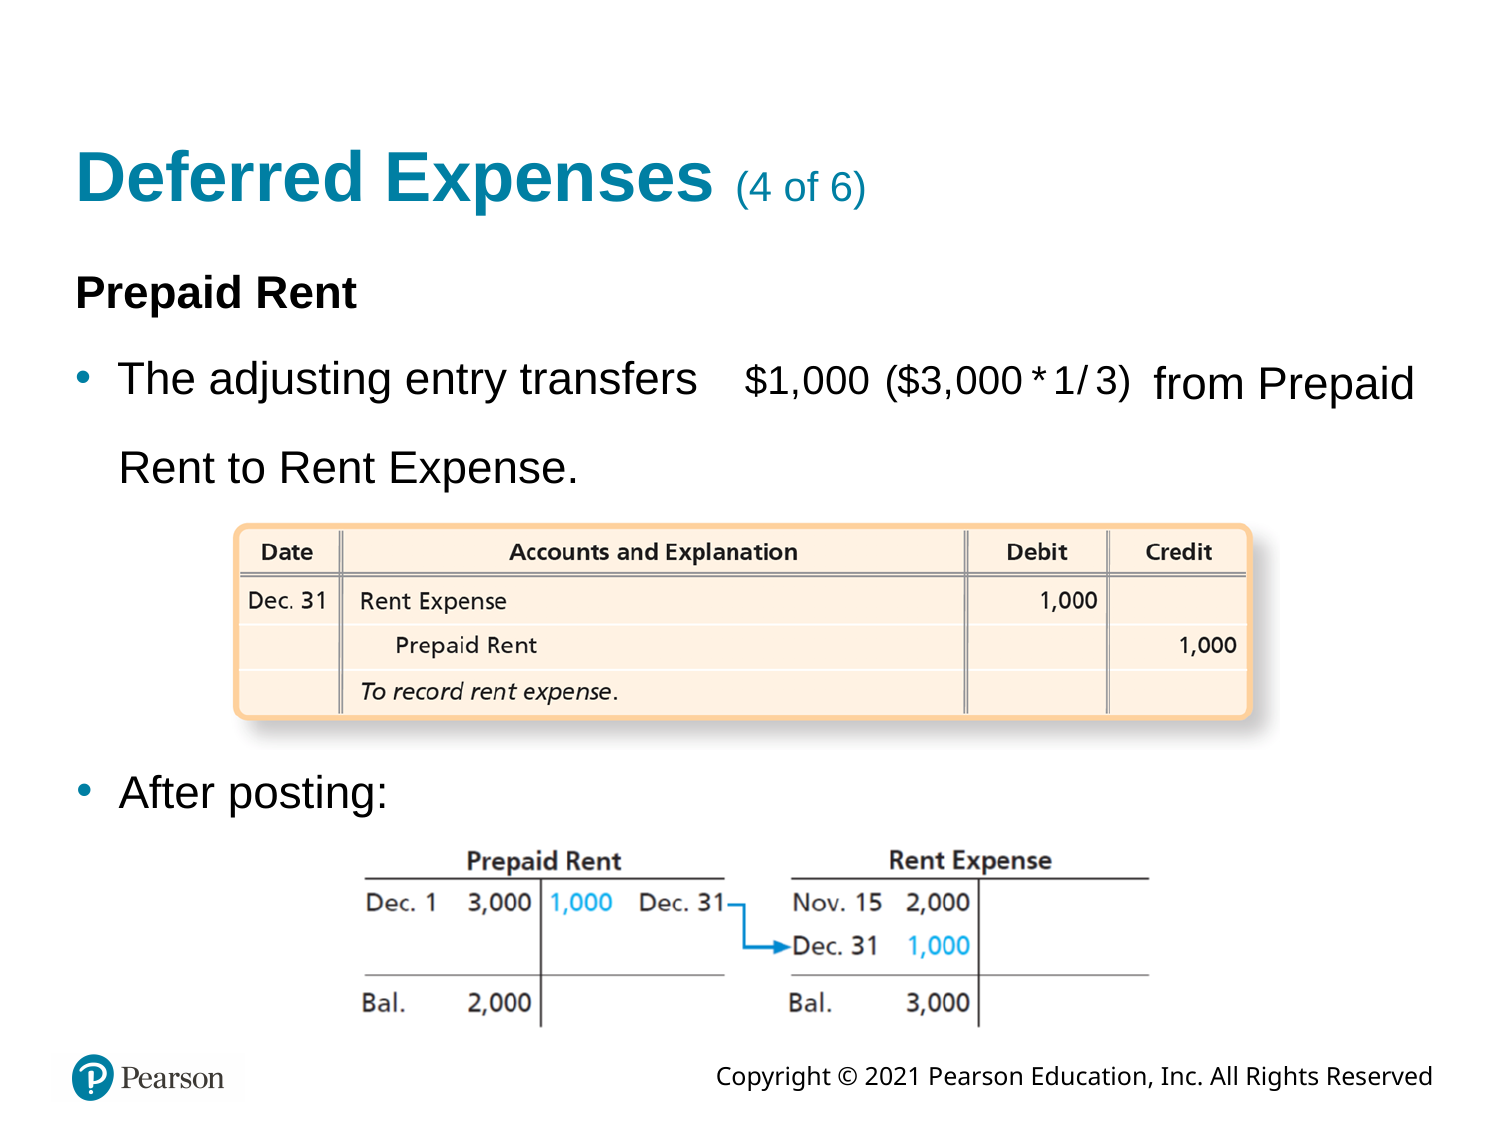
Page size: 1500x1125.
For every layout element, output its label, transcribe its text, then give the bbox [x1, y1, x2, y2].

picture [51, 1053, 245, 1102]
list After posting: [76, 762, 413, 830]
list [223, 511, 1280, 751]
list Rent to Rent Expense. [76, 437, 613, 500]
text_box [739, 357, 1137, 412]
list from Prepaid [1153, 353, 1437, 421]
list Prepaid Rent The adjusting entry transfers [75, 262, 725, 413]
title Deferred Expenses (4 of 6) [75, 35, 1425, 216]
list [352, 843, 1160, 1038]
